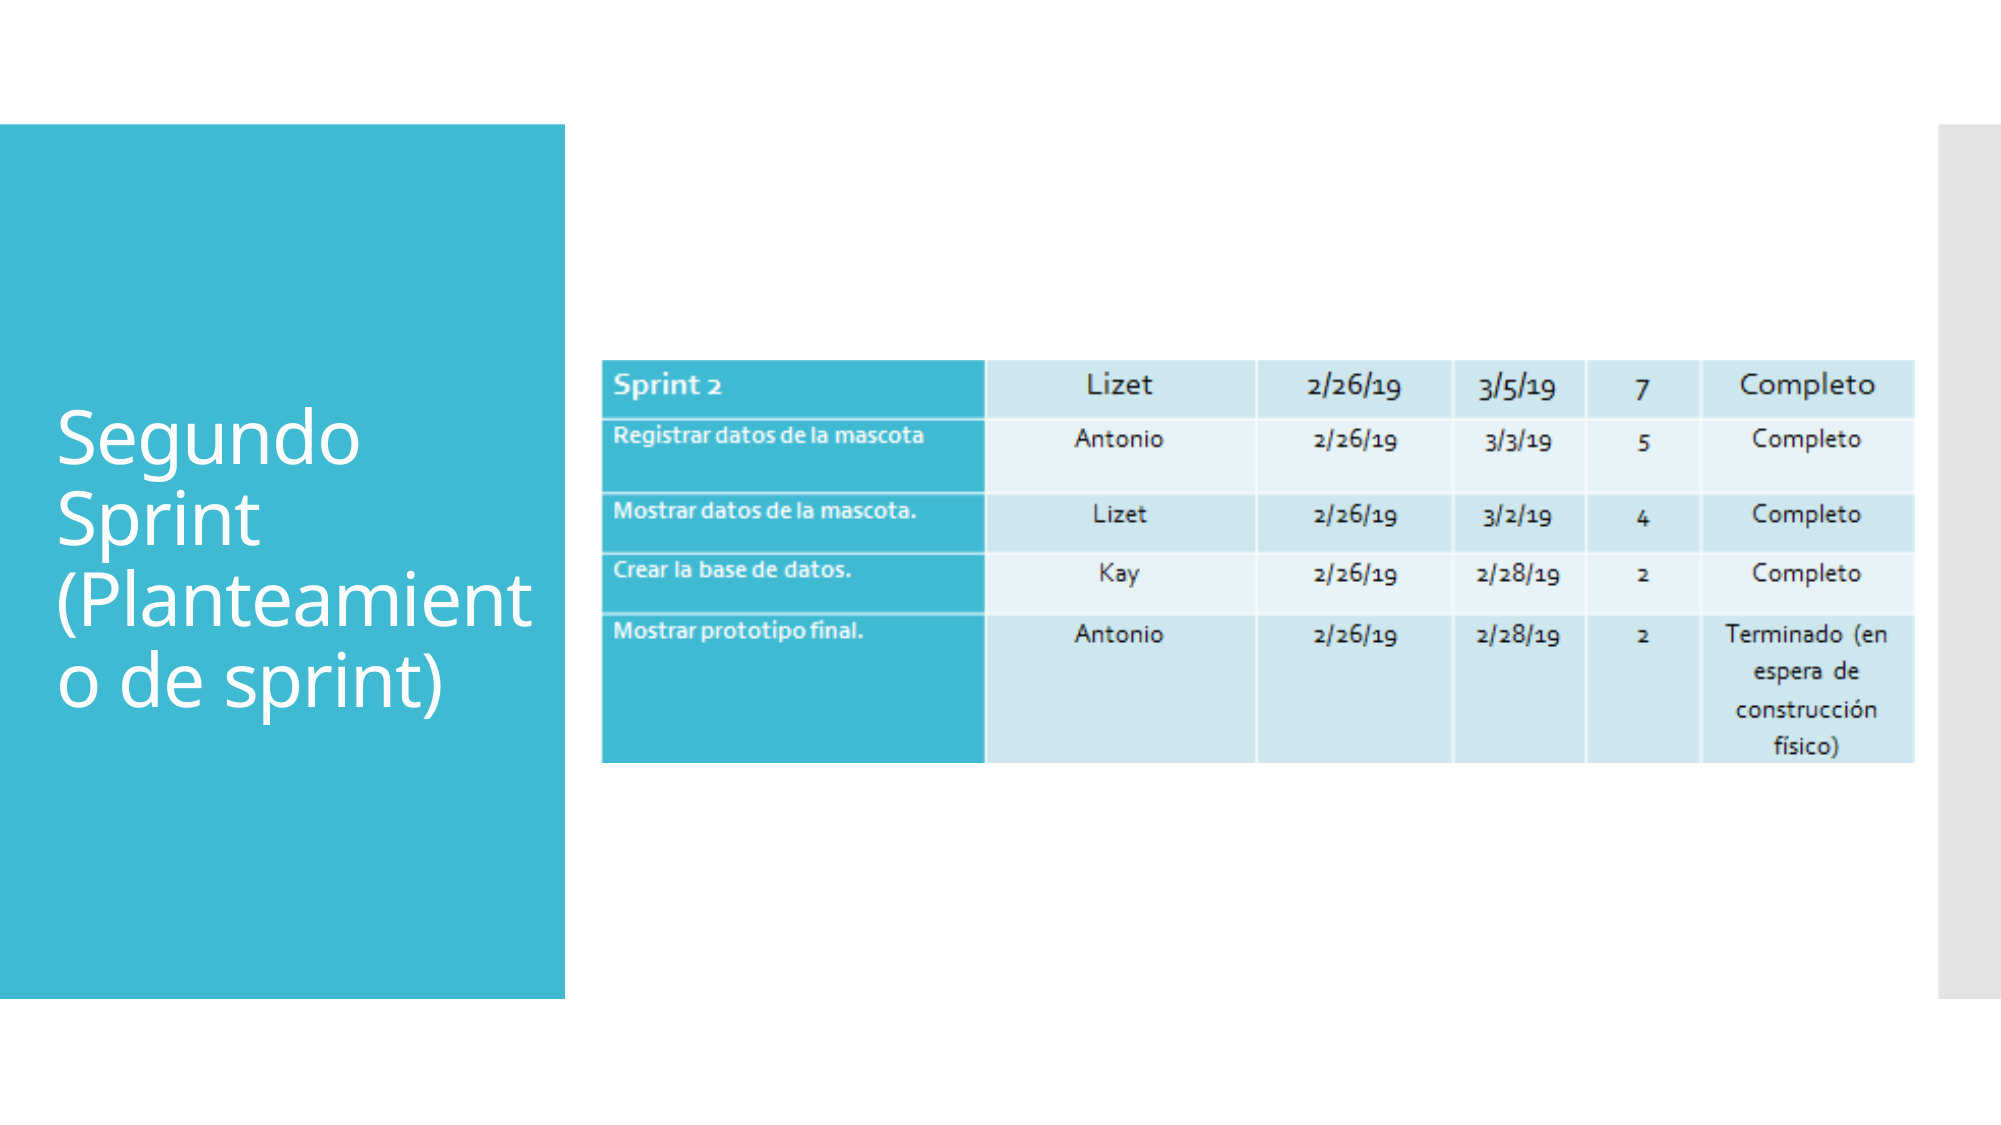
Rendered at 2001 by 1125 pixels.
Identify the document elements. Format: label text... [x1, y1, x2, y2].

title Segundo Sprint (Planteamiento de sprint) [41, 184, 560, 940]
picture [601, 360, 1916, 764]
